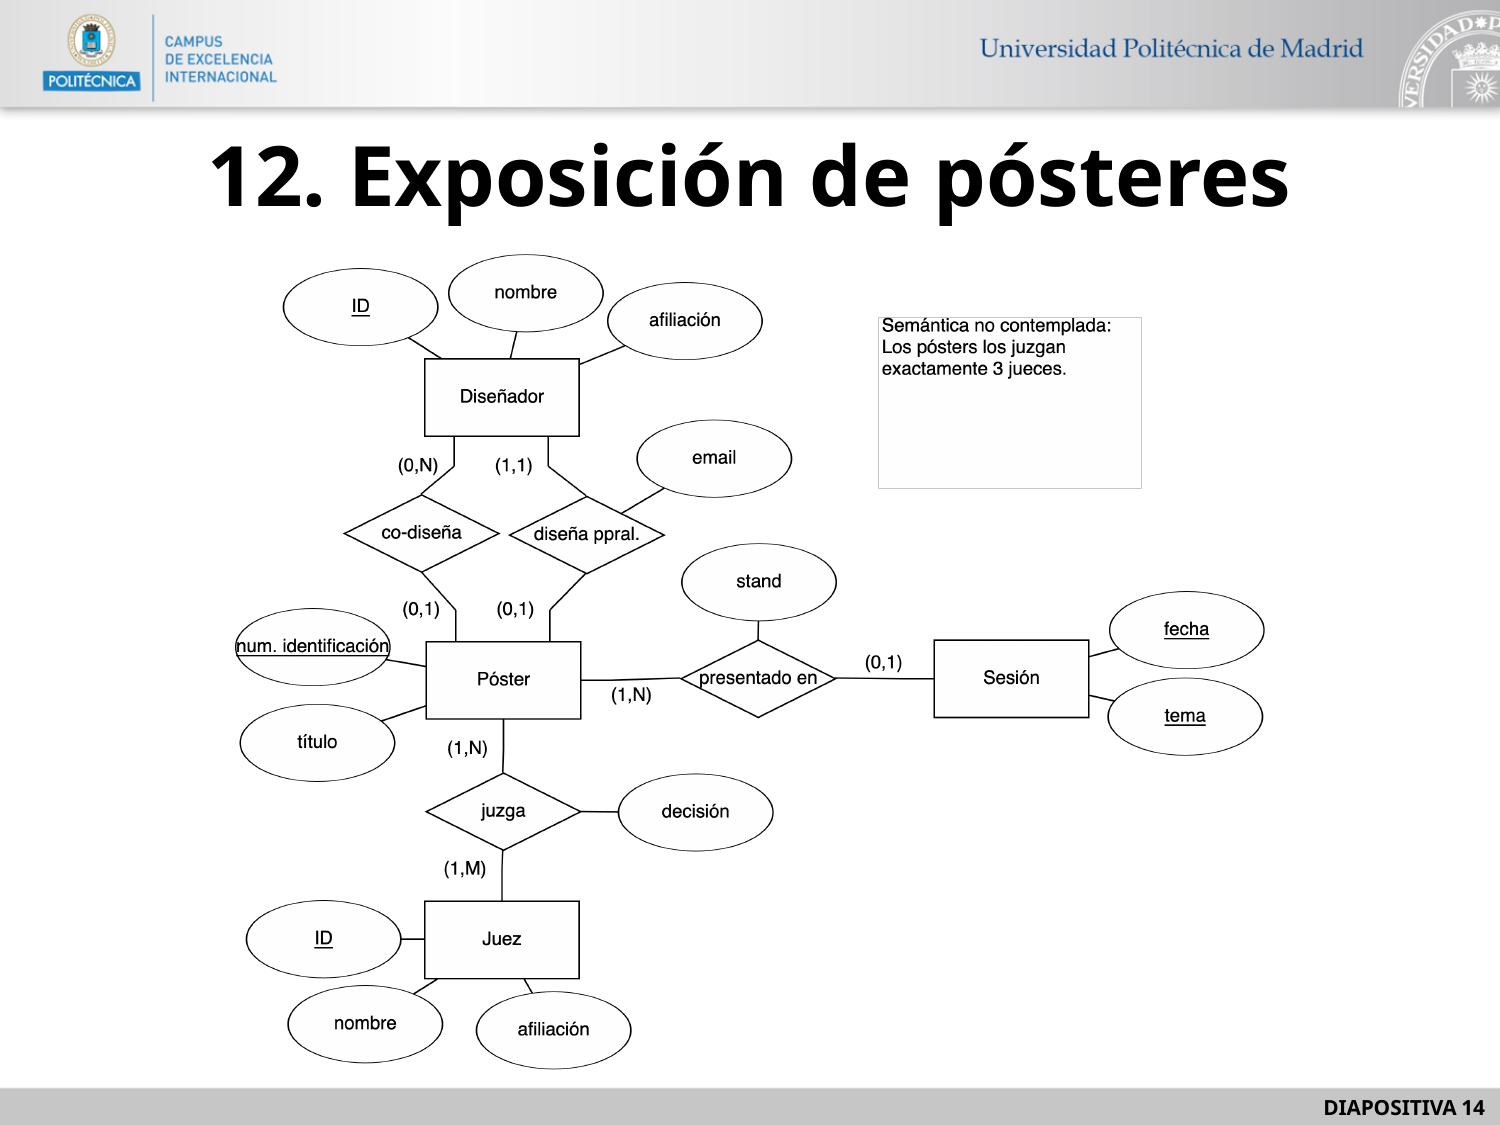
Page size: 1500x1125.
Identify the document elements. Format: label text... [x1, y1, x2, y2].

picture [0, 0, 1500, 1125]
title 12. Exposición de pósteres [75, 116, 1425, 245]
slide_number DIAPOSITIVA 14 [1187, 1087, 1500, 1125]
